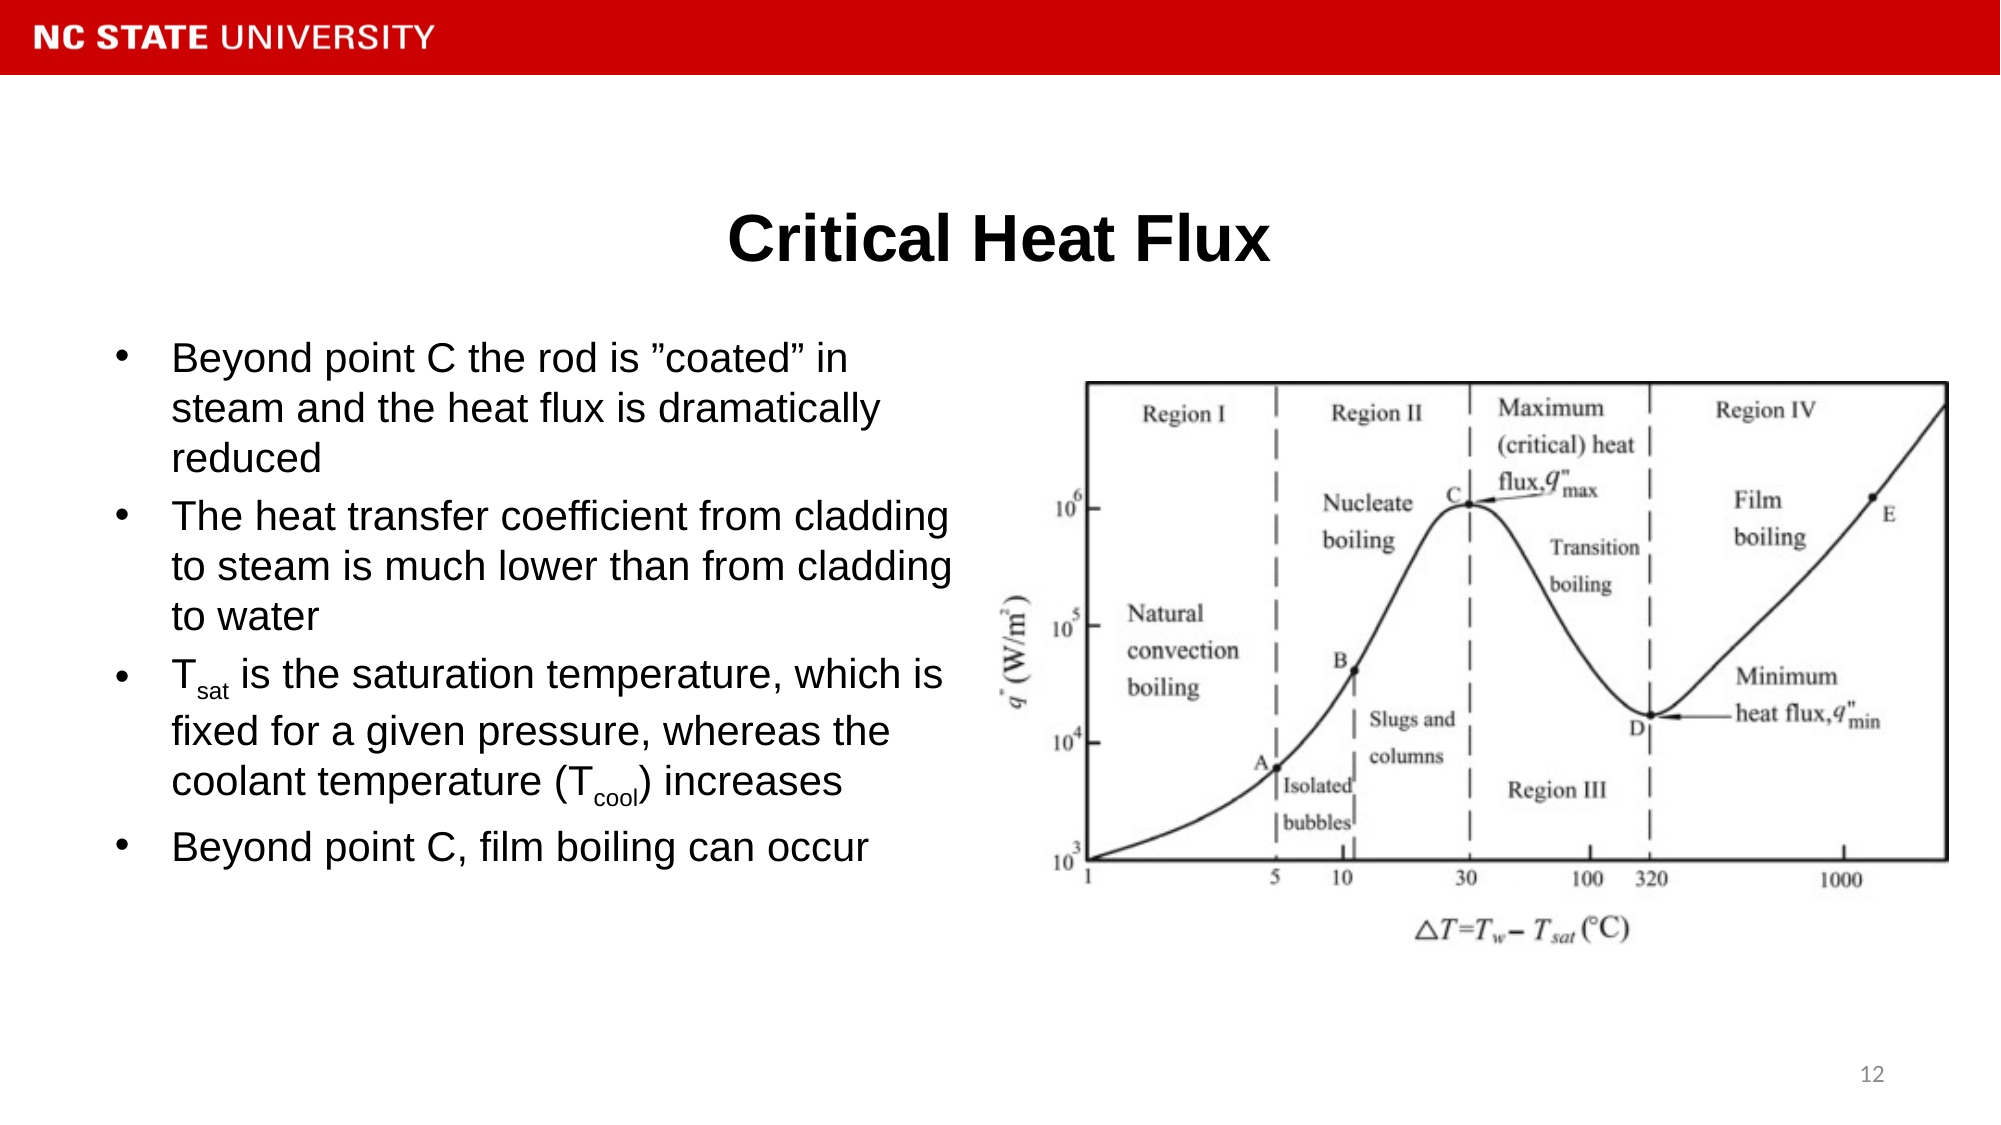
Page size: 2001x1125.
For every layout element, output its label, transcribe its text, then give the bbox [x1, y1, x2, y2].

slide_number 12 [1433, 1042, 1900, 1103]
picture [0, 0, 2000, 75]
list Beyond point C the rod is ”coated” in steam and the heat flux is dramatically reduced The heat transfer coefficient from cladding to steam is much lower than from cladding to water Tsat is the saturation temperature, which is fixed for a given pressure, whereas the coolant temperature (Tcool) increases Beyond point C, film boiling can occur [99, 322, 984, 1005]
title Critical Heat Flux [99, 147, 1900, 323]
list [999, 381, 1949, 947]
